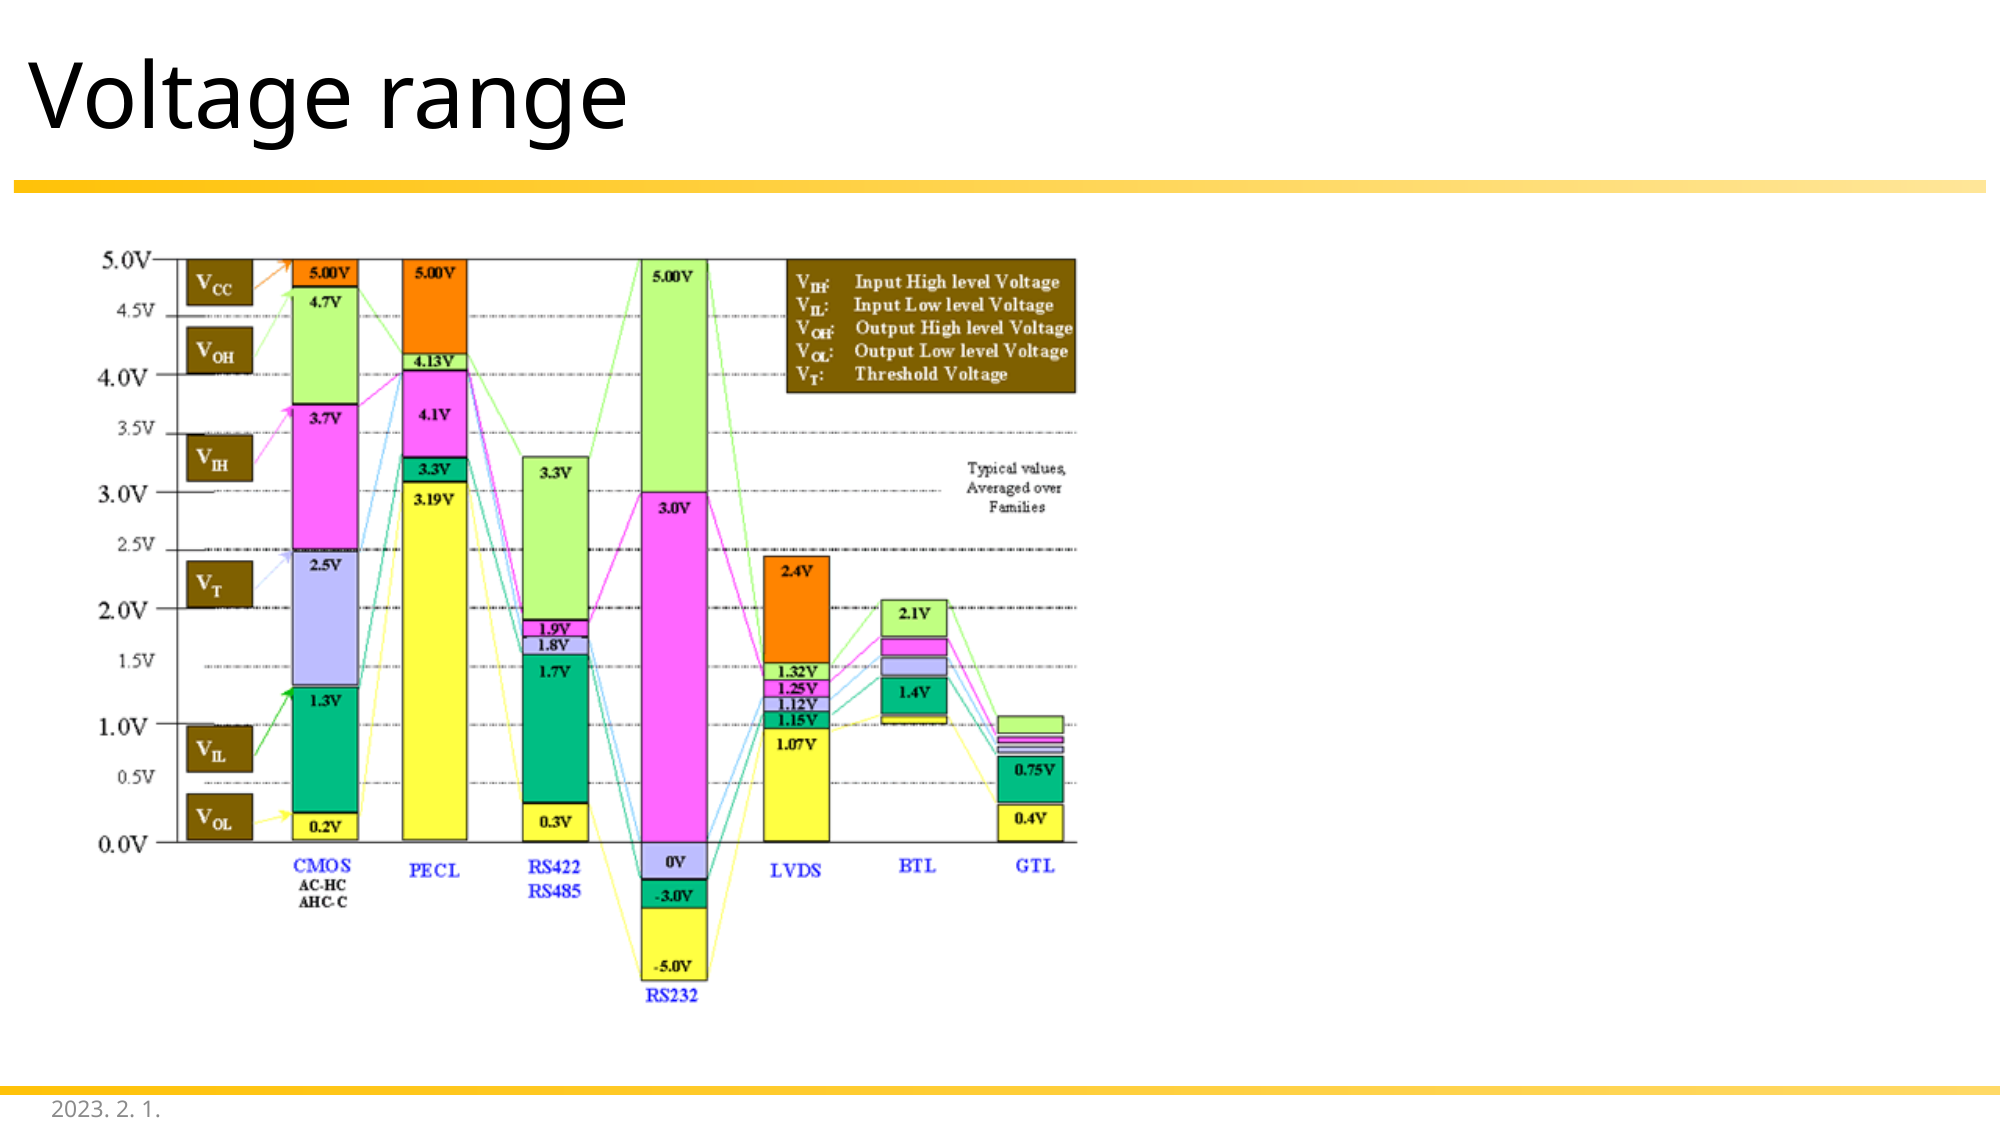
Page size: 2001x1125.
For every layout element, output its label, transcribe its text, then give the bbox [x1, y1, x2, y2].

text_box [1416, 180, 1423, 192]
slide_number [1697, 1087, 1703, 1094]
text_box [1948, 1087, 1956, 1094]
slide_number 2023. 2. 1. [36, 1078, 486, 1125]
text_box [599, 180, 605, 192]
title Voltage range [13, 25, 1986, 173]
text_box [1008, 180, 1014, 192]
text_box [1786, 180, 1791, 192]
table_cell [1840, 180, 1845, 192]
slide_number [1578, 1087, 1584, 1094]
picture [86, 237, 1087, 1014]
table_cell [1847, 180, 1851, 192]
